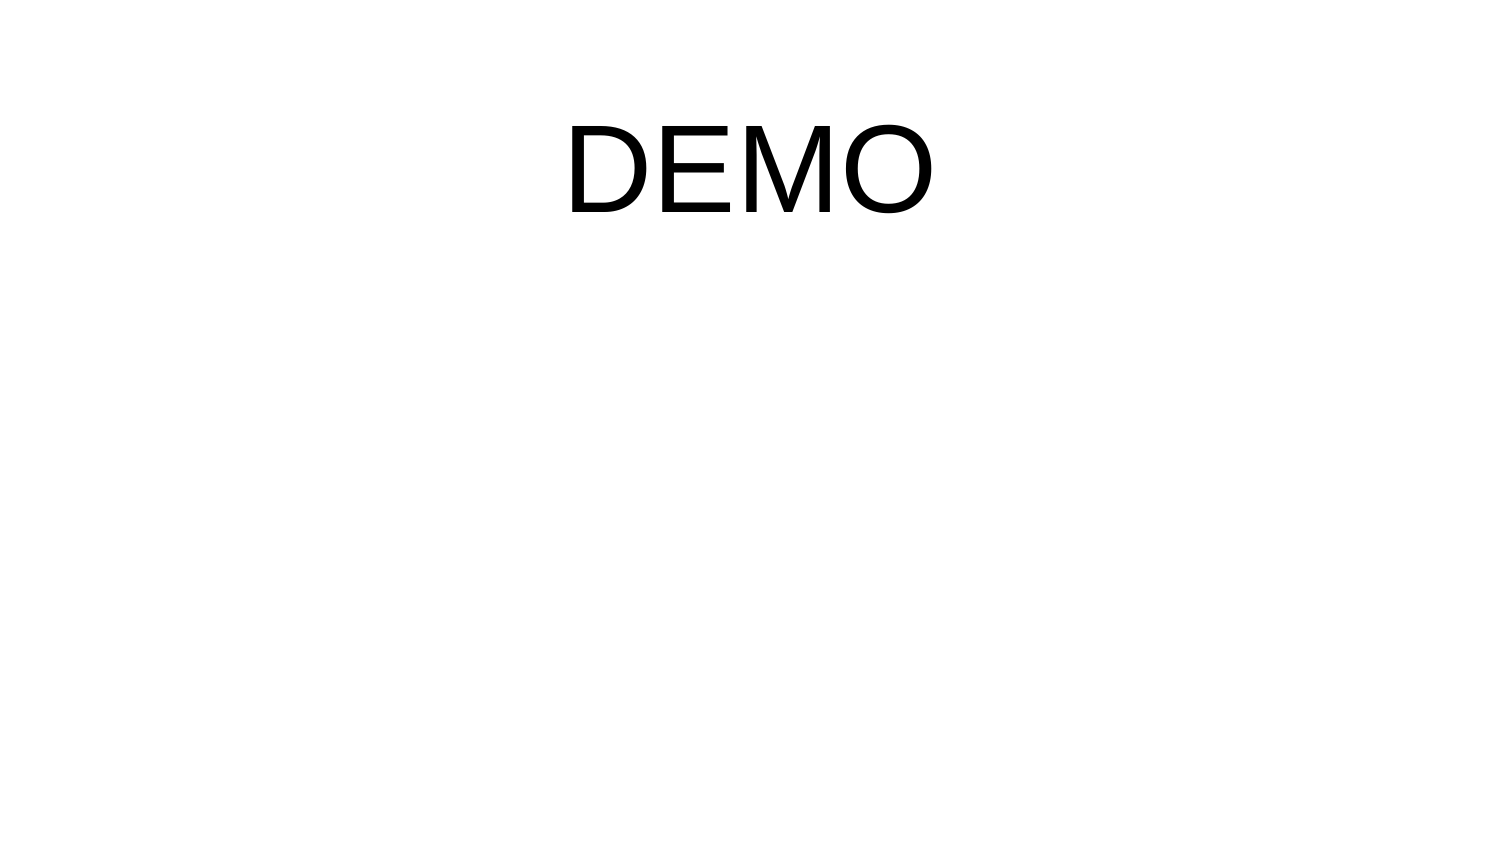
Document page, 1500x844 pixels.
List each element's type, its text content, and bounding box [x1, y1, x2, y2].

title DEMO [51, 72, 1449, 167]
